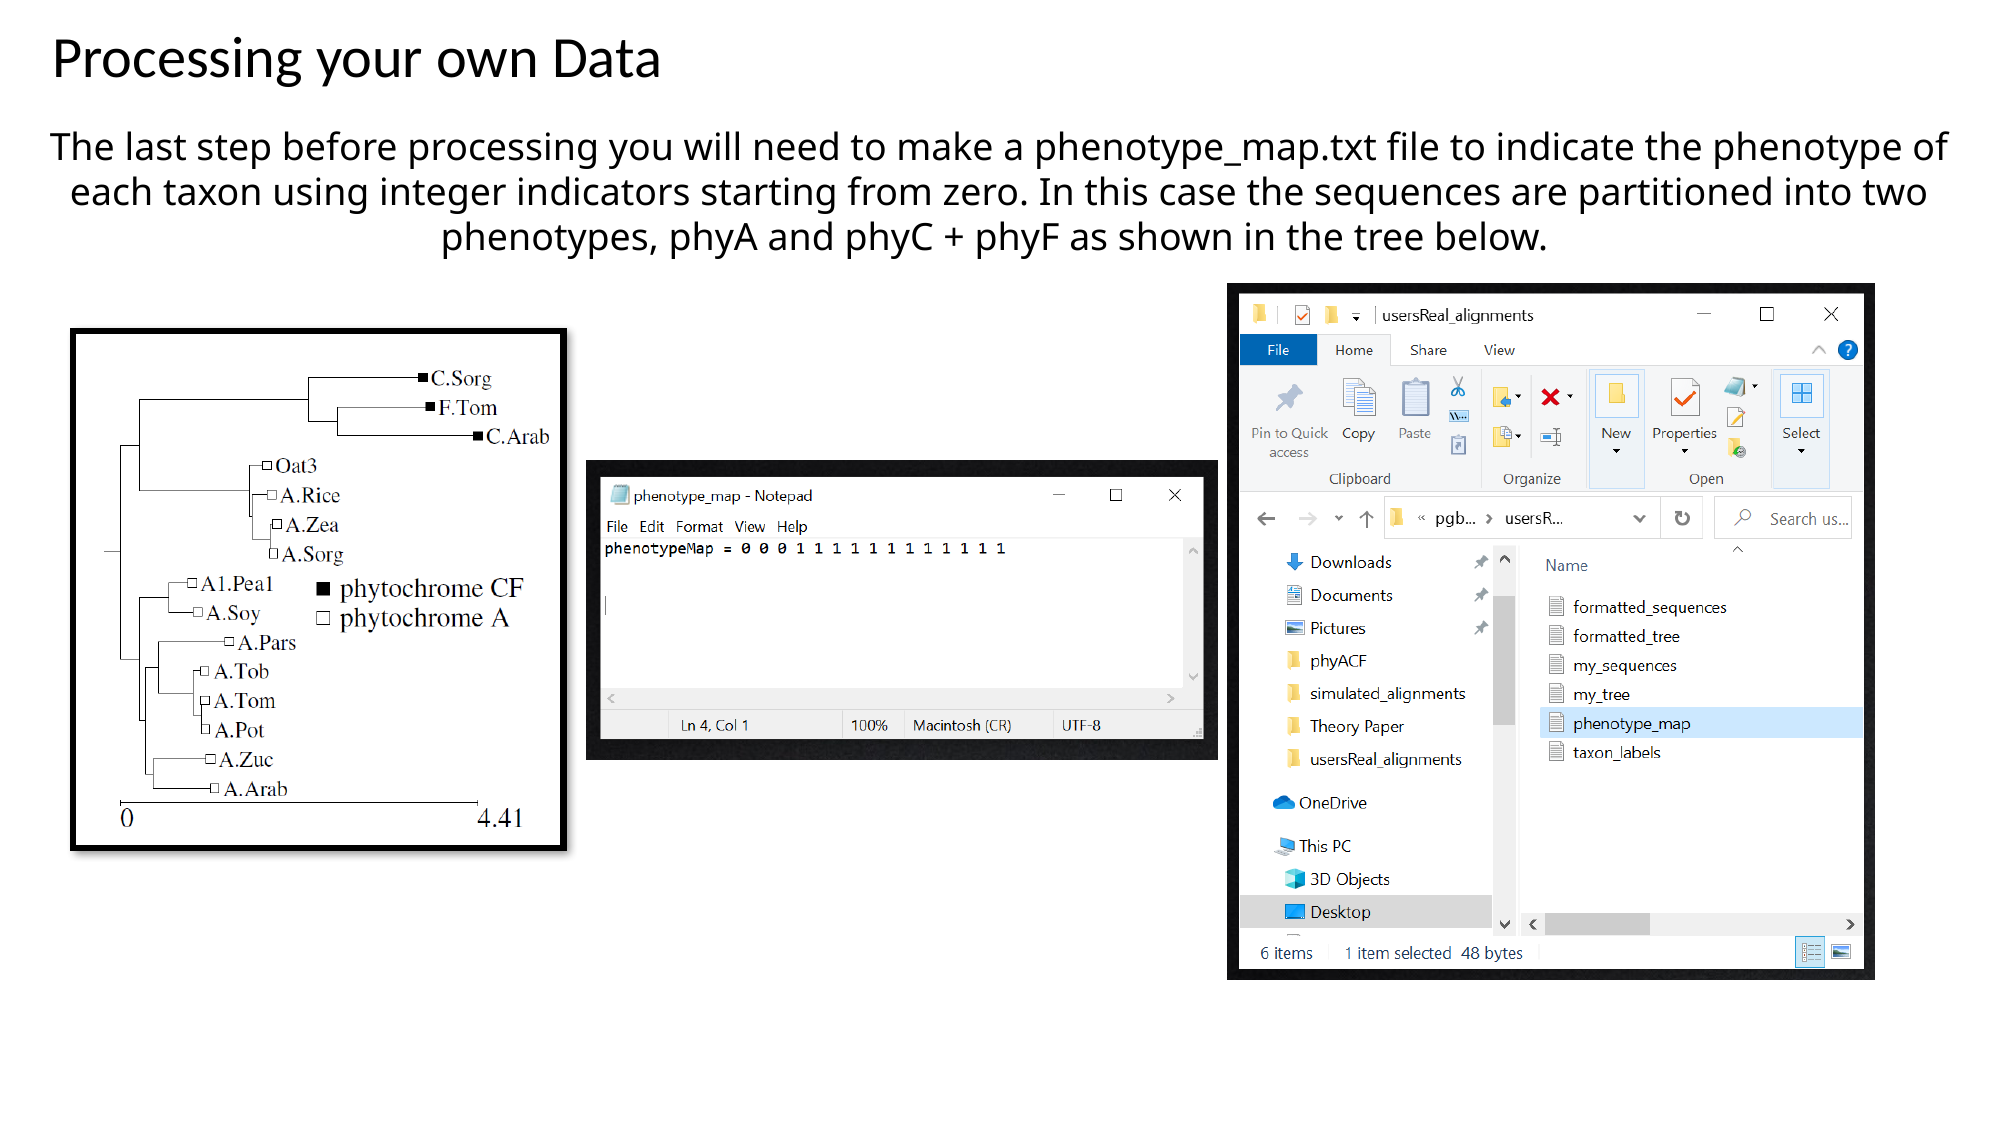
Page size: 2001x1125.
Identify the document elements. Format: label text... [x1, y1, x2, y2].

picture [76, 333, 561, 845]
picture [1227, 283, 1875, 980]
picture [586, 460, 1218, 760]
text_box The last step before processing you will need to make a phenotype_map.txt file to indicate the phenotype of each taxon using integer indicators starting from zero. In this case the sequences are partitioned into two phenotypes, phyA and phyC + phyF as shown in the tree below. [0, 115, 2000, 311]
text_box Processing your own Data [37, 12, 678, 97]
